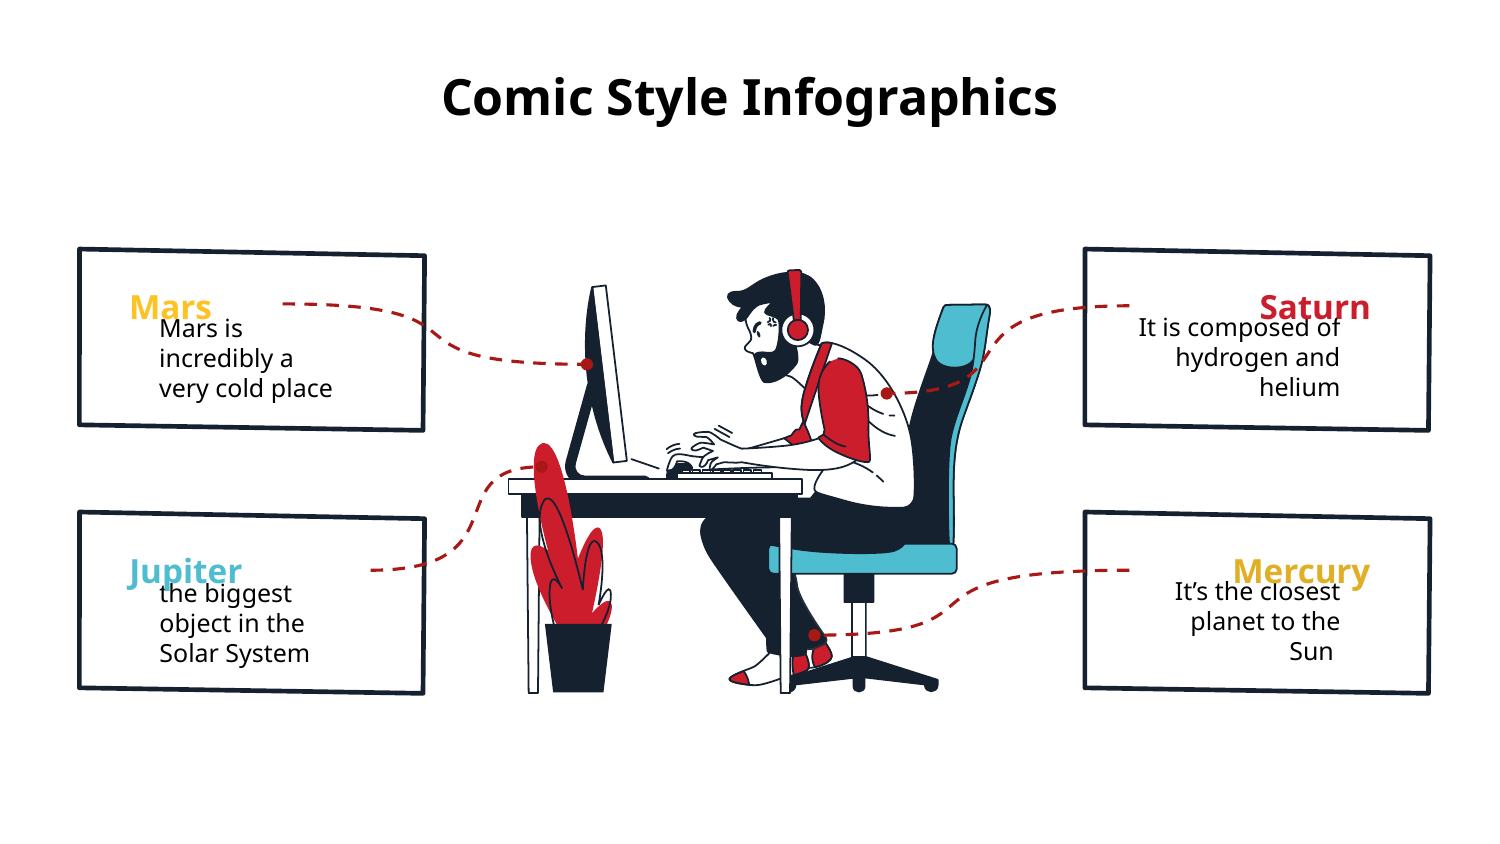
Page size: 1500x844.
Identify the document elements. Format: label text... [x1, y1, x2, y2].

text_box Mars is incredibly a very cold place [114, 341, 390, 399]
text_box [370, 466, 542, 571]
text_box [1084, 512, 1431, 694]
text_box the biggest object in the Solar System [114, 580, 390, 664]
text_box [886, 305, 1130, 394]
text_box Mercury [1129, 535, 1386, 606]
text_box It is composed of hydrogen and helium [1133, 341, 1386, 398]
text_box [508, 269, 992, 694]
text_box It’s the closest planet to the Sun [1110, 606, 1386, 662]
text_box Jupiter [114, 535, 371, 606]
text_box [79, 249, 425, 431]
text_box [814, 569, 1130, 636]
title Comic Style Infographics [29, 50, 1471, 145]
text_box Saturn [1129, 270, 1386, 341]
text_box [282, 303, 588, 365]
text_box [1084, 249, 1431, 431]
text_box Mars [114, 270, 371, 341]
text_box [79, 512, 425, 694]
